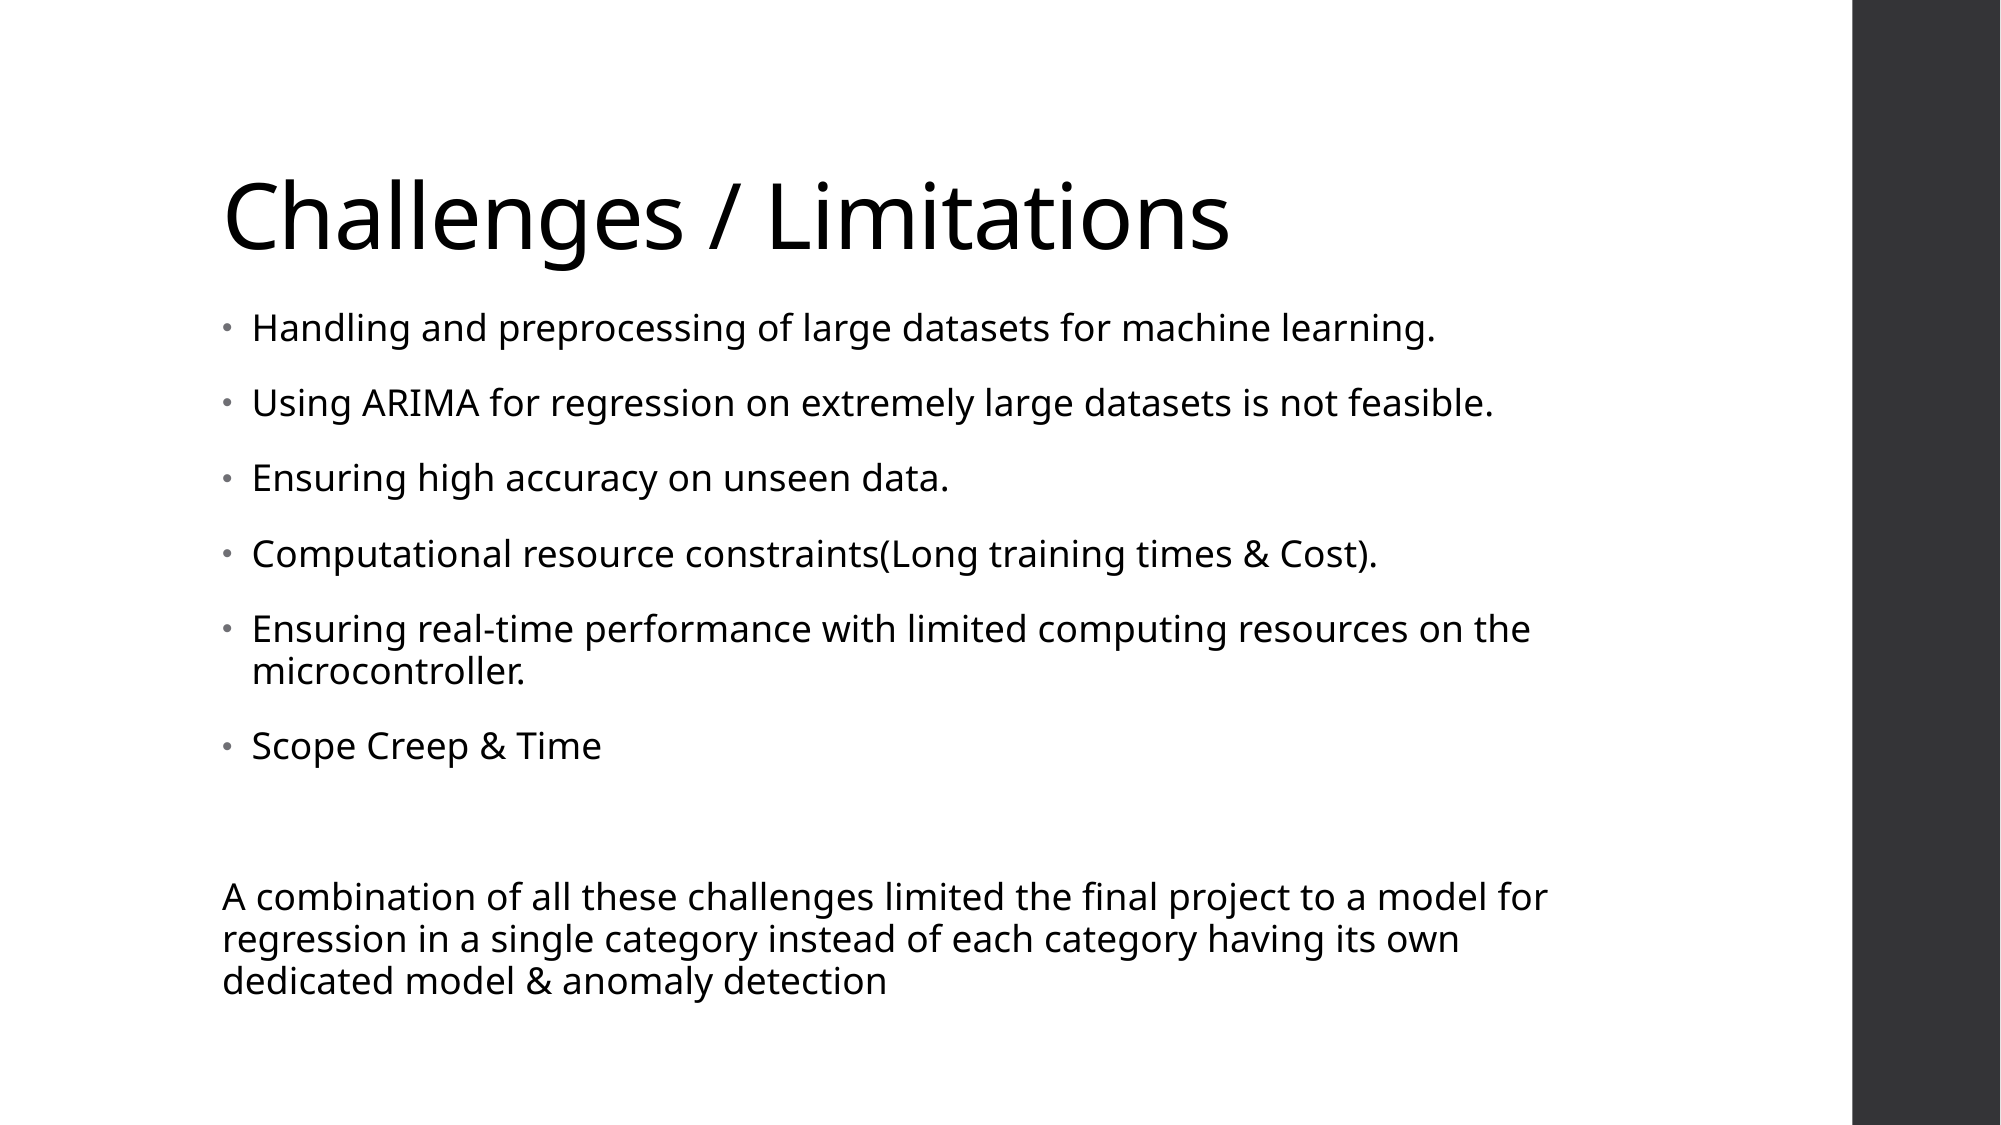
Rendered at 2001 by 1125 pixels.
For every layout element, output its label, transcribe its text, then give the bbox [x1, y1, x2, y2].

list Handling and preprocessing of large datasets for machine learning. Using ARIMA for regression on extremely large datasets is not feasible. Ensuring high accuracy on unseen data. Computational resource constraints(Long training times & Cost). Ensuring real-time performance with limited computing resources on the microcontroller. Scope Creep & Time A combination of all these challenges limited the final project to a model for regression in a single category instead of each category having its own dedicated model & anomaly detection [206, 299, 1617, 1014]
title Challenges / Limitations [206, 60, 1797, 278]
